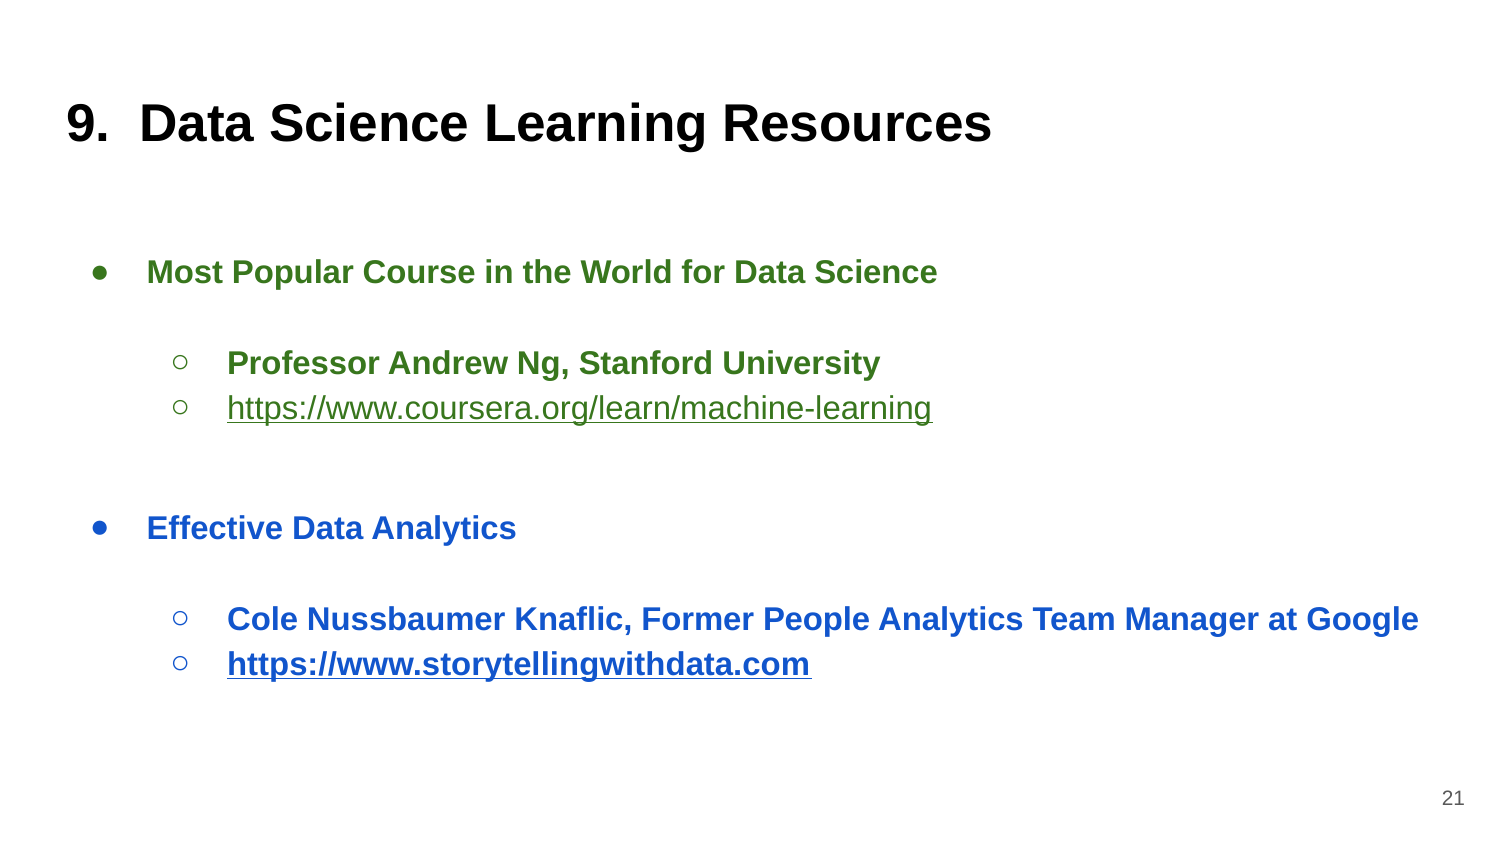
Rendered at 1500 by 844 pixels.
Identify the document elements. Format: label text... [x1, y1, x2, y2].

slide_number 21 [1389, 764, 1480, 830]
list Most Popular Course in the World for Data Science Professor Andrew Ng, Stanford University https://www.coursera.org/learn/machine-learning Effective Data Analytics Cole Nussbaumer Knaflic, Former People Analytics Team Manager at Google https://www.storytellingwithdata.com [51, 189, 1449, 750]
title 9. Data Science Learning Resources [51, 72, 1449, 167]
